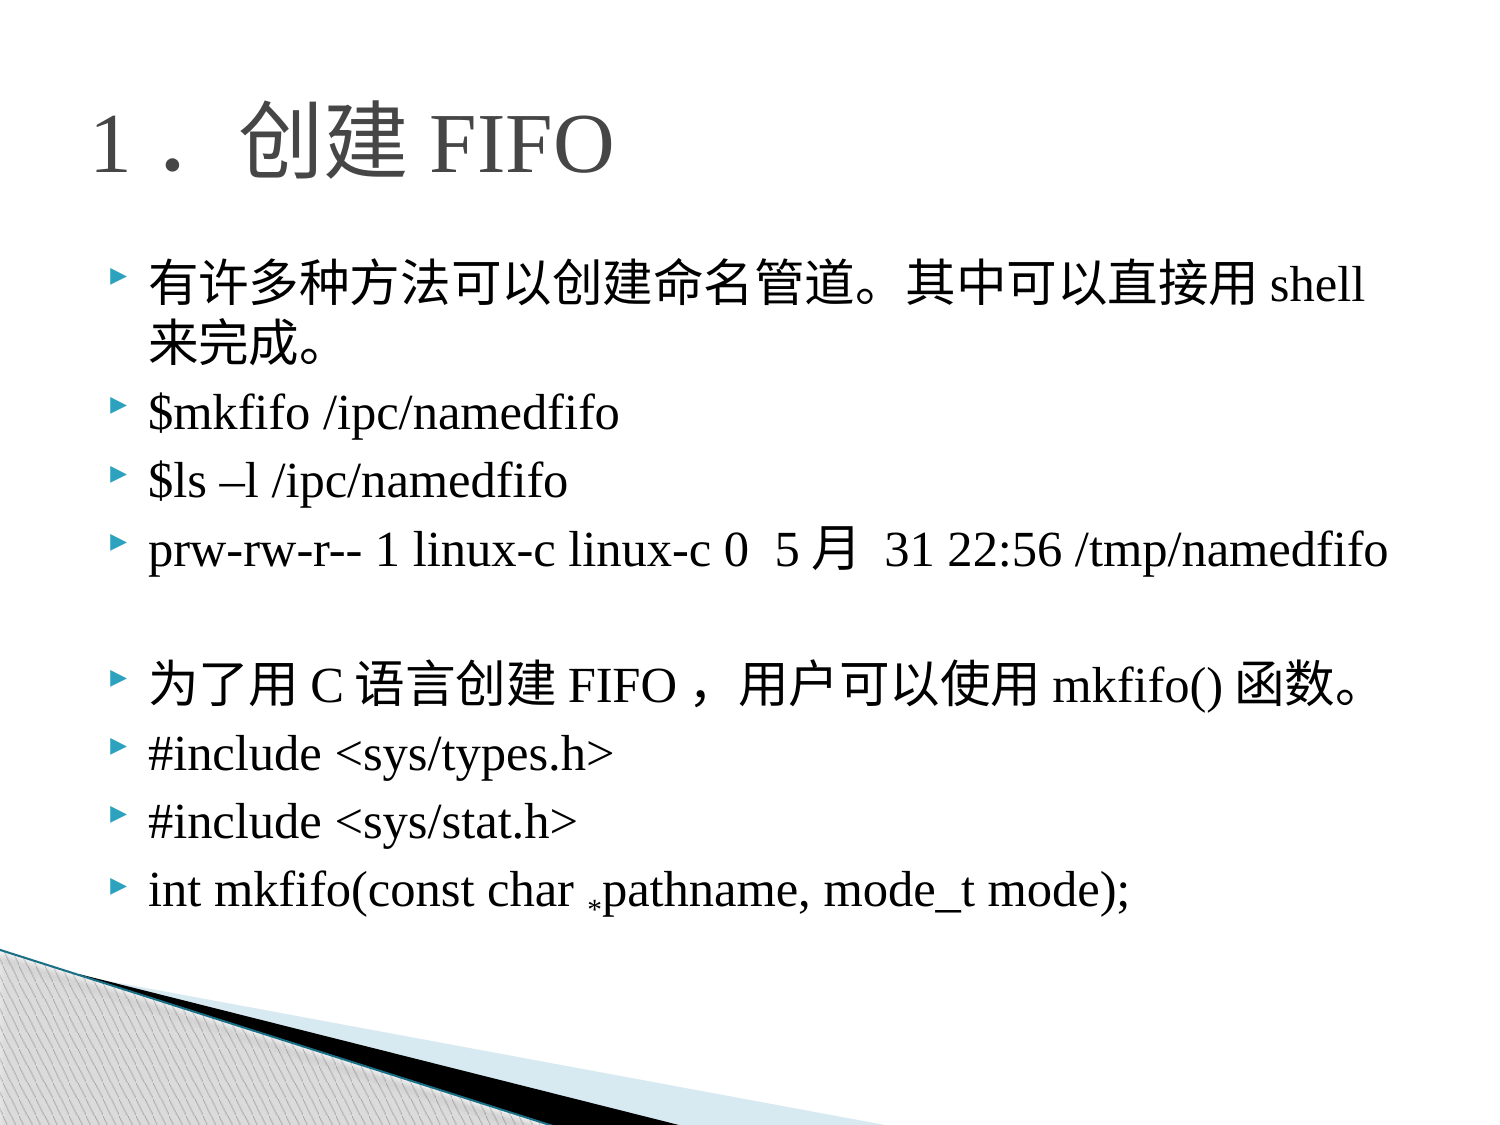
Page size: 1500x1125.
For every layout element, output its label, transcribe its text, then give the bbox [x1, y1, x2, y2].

title 1．创建FIFO [75, 45, 1425, 233]
list 有许多种方法可以创建命名管道。其中可以直接用shell来完成。 $mkfifo /ipc/namedfifo $ls –l /ipc/namedfifo prw-rw-r-- 1 linux-c linux-c 0 5月 31 22:56 /tmp/namedfifo 为了用C语言创建FIFO，用户可以使用mkfifo()函数。 #include <sys/types.h> #include <sys/stat.h> int mkfifo(const char *pathname, mode_t mode); [75, 243, 1425, 986]
